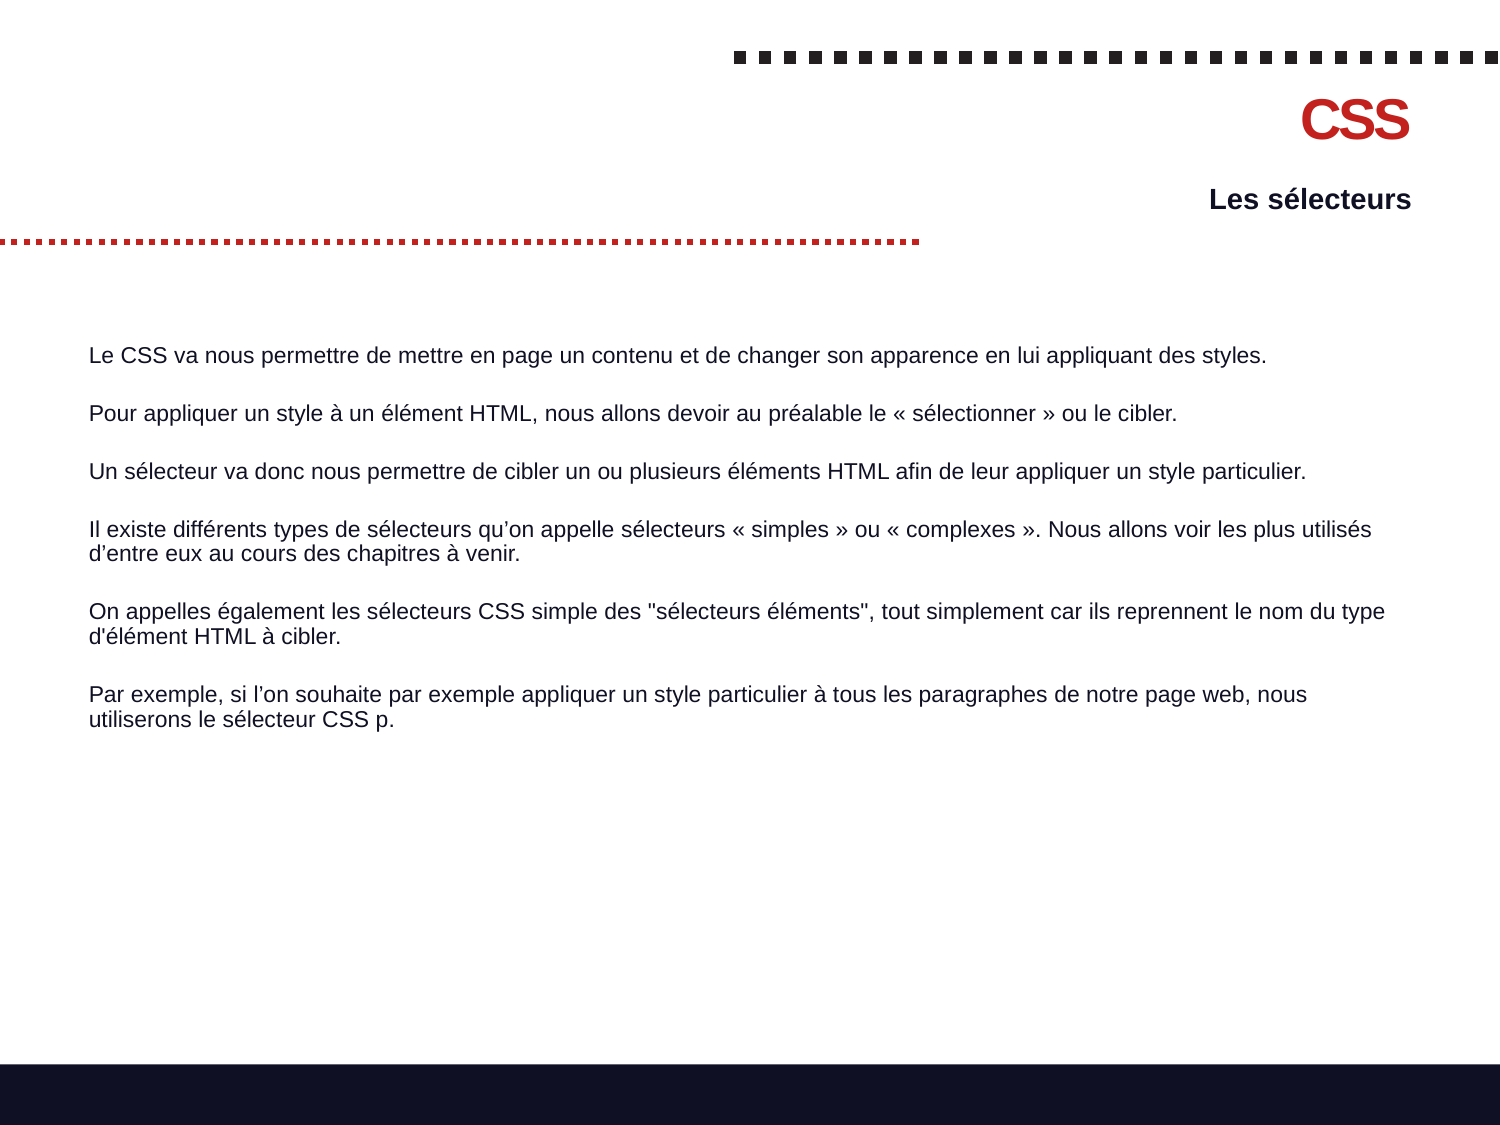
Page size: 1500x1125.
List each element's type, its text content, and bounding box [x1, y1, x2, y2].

list Le CSS va nous permettre de mettre en page un contenu et de changer son apparence en lui appliquant des styles. Pour appliquer un style à un élément HTML, nous allons devoir au préalable le « sélectionner » ou le cibler. Un sélecteur va donc nous permettre de cibler un ou plusieurs éléments HTML afin de leur appliquer un style particulier. Il existe différents types de sélecteurs qu’on appelle sélecteurs « simples » ou « complexes ». Nous allons voir les plus utilisés d’entre eux au cours des chapitres à venir. On appelles également les sélecteurs CSS simple des "sélecteurs éléments", tout simplement car ils reprennent le nom du type d'élément HTML à cibler. Par exemple, si l’on souhaite par exemple appliquer un style particulier à tous les paragraphes de notre page web, nous utiliserons le sélecteur CSS p. [73, 336, 1427, 772]
list Les sélecteurs [75, 176, 1428, 224]
title CSS [75, 82, 1428, 160]
